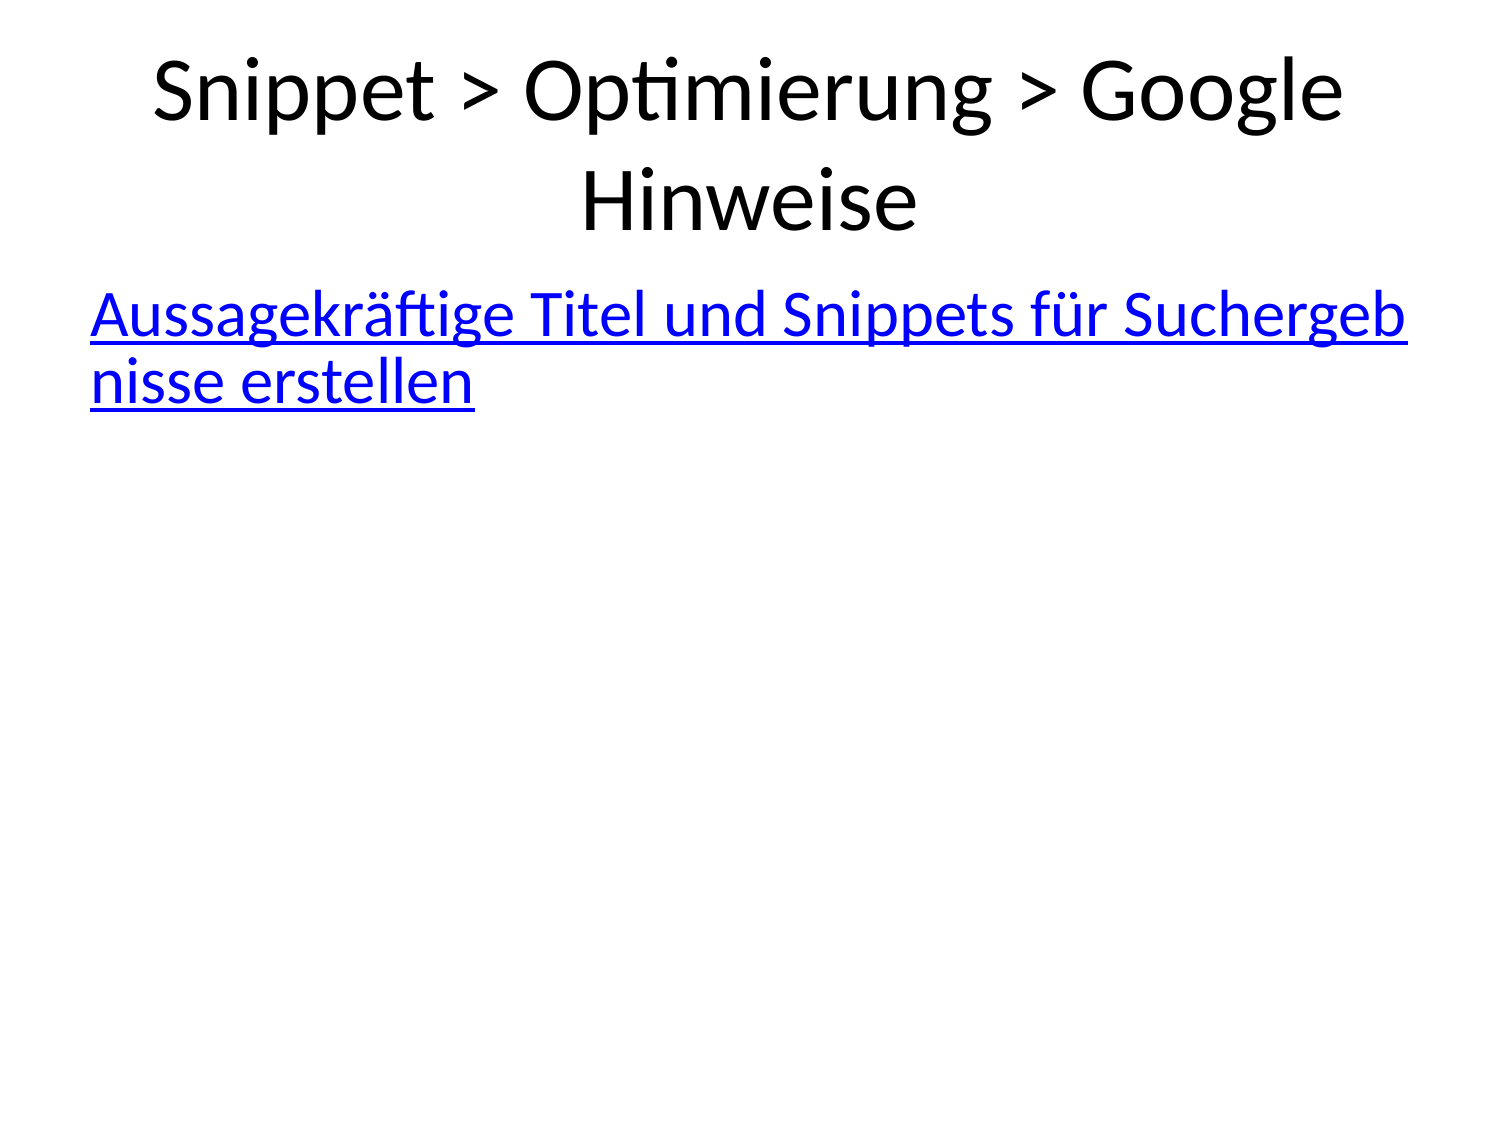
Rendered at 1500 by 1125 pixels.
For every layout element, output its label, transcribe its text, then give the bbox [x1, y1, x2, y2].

list Aussagekräftige Titel und Snippets für Suchergebnisse erstellen [75, 262, 1425, 1005]
title Snippet > Optimierung > Google Hinweise [75, 45, 1425, 233]
